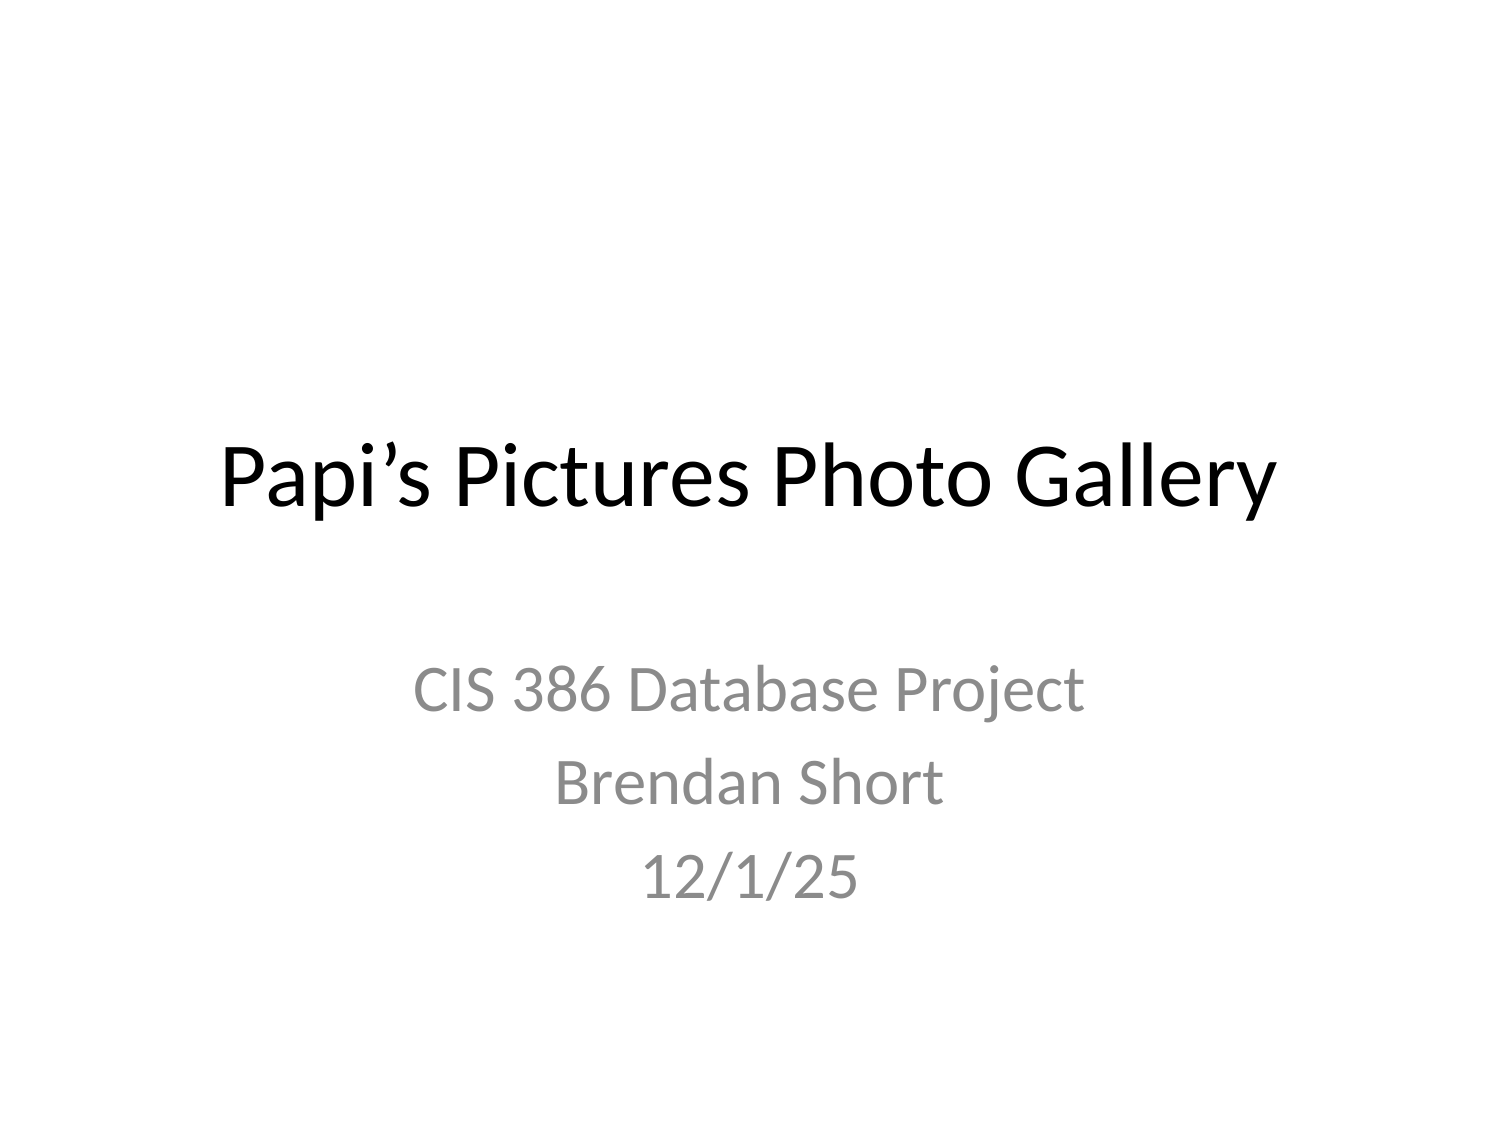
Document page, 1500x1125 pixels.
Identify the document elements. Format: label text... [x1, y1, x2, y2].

subtitle CIS 386 Database Project Brendan Short 12/1/25 [225, 637, 1275, 925]
title Papi’s Pictures Photo Gallery [112, 349, 1388, 591]
